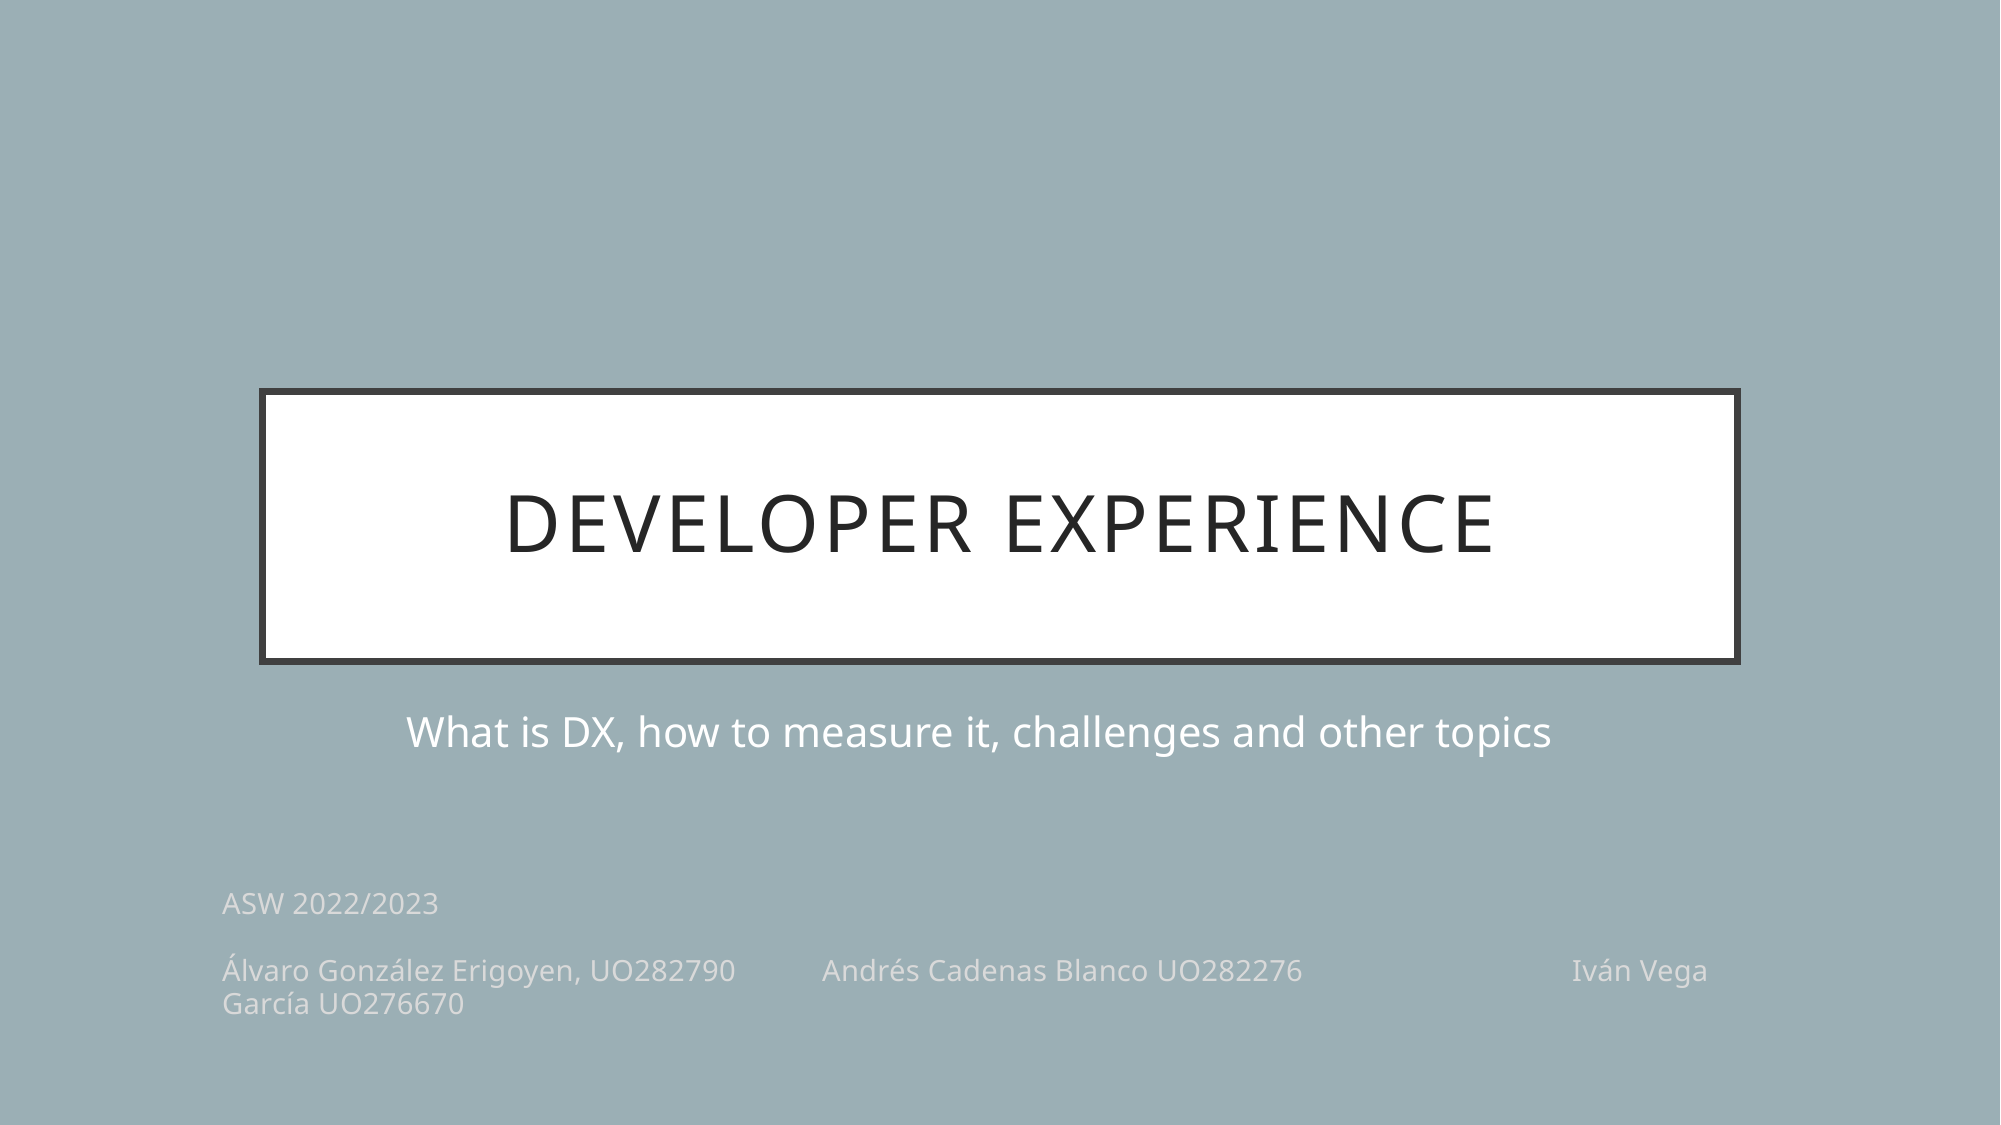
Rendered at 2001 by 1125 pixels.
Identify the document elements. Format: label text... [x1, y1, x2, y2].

text_box ASW 2022/2023 Álvaro González Erigoyen, UO282790 Andrés Cadenas Blanco UO282276 Iván Vega García UO276670 [206, 880, 1789, 1037]
subtitle What is DX, how to measure it, challenges and other topics [206, 697, 1752, 771]
title Developer Experience [259, 388, 1741, 665]
